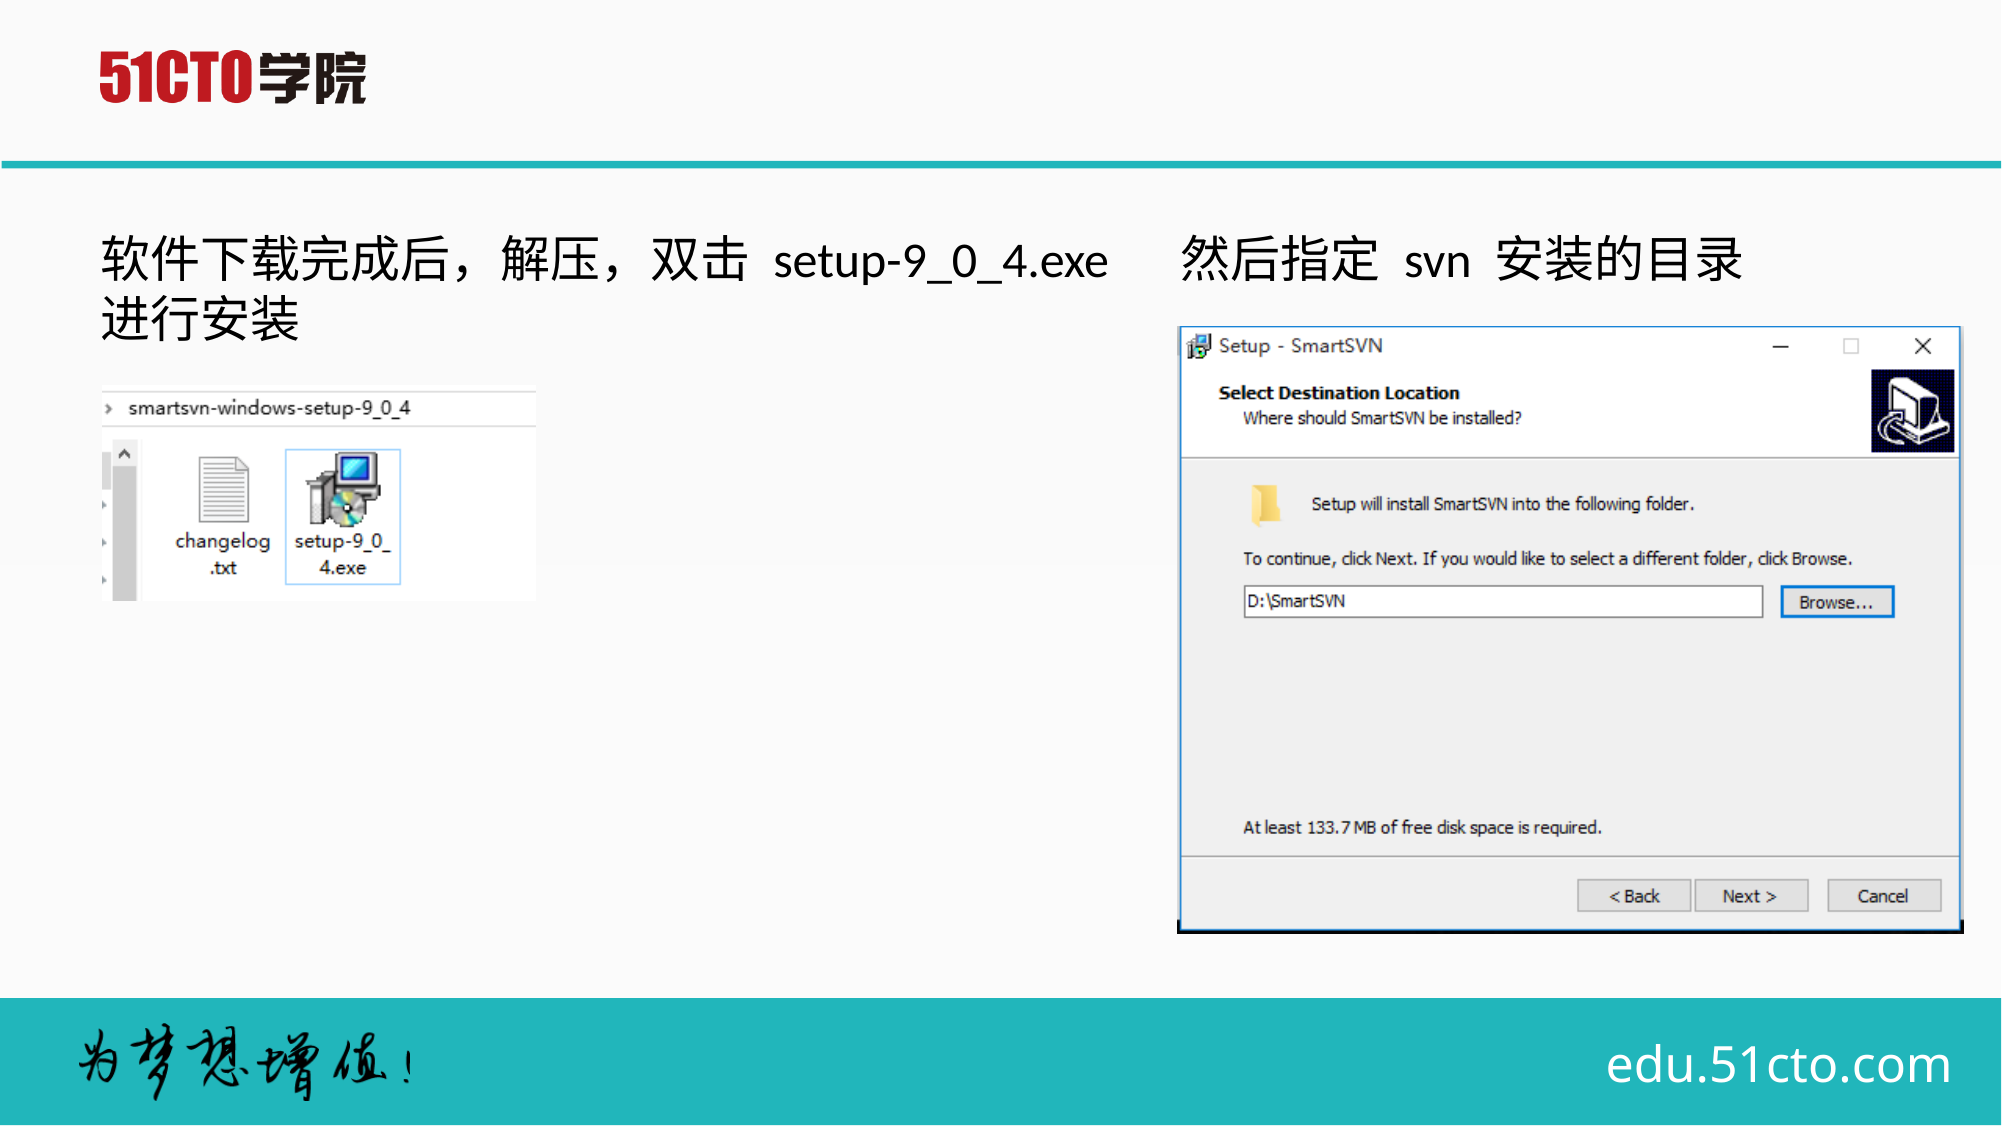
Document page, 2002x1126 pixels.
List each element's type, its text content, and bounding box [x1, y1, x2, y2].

picture [102, 385, 536, 602]
text_box 软件下载完成后，解压，双击 setup-9_0_4.exe 进行安装 [85, 219, 1125, 355]
picture [1177, 326, 1964, 935]
text_box 然后指定 svn 安装的目录 [1166, 219, 1760, 295]
picture [79, 1023, 410, 1101]
picture [100, 50, 366, 104]
